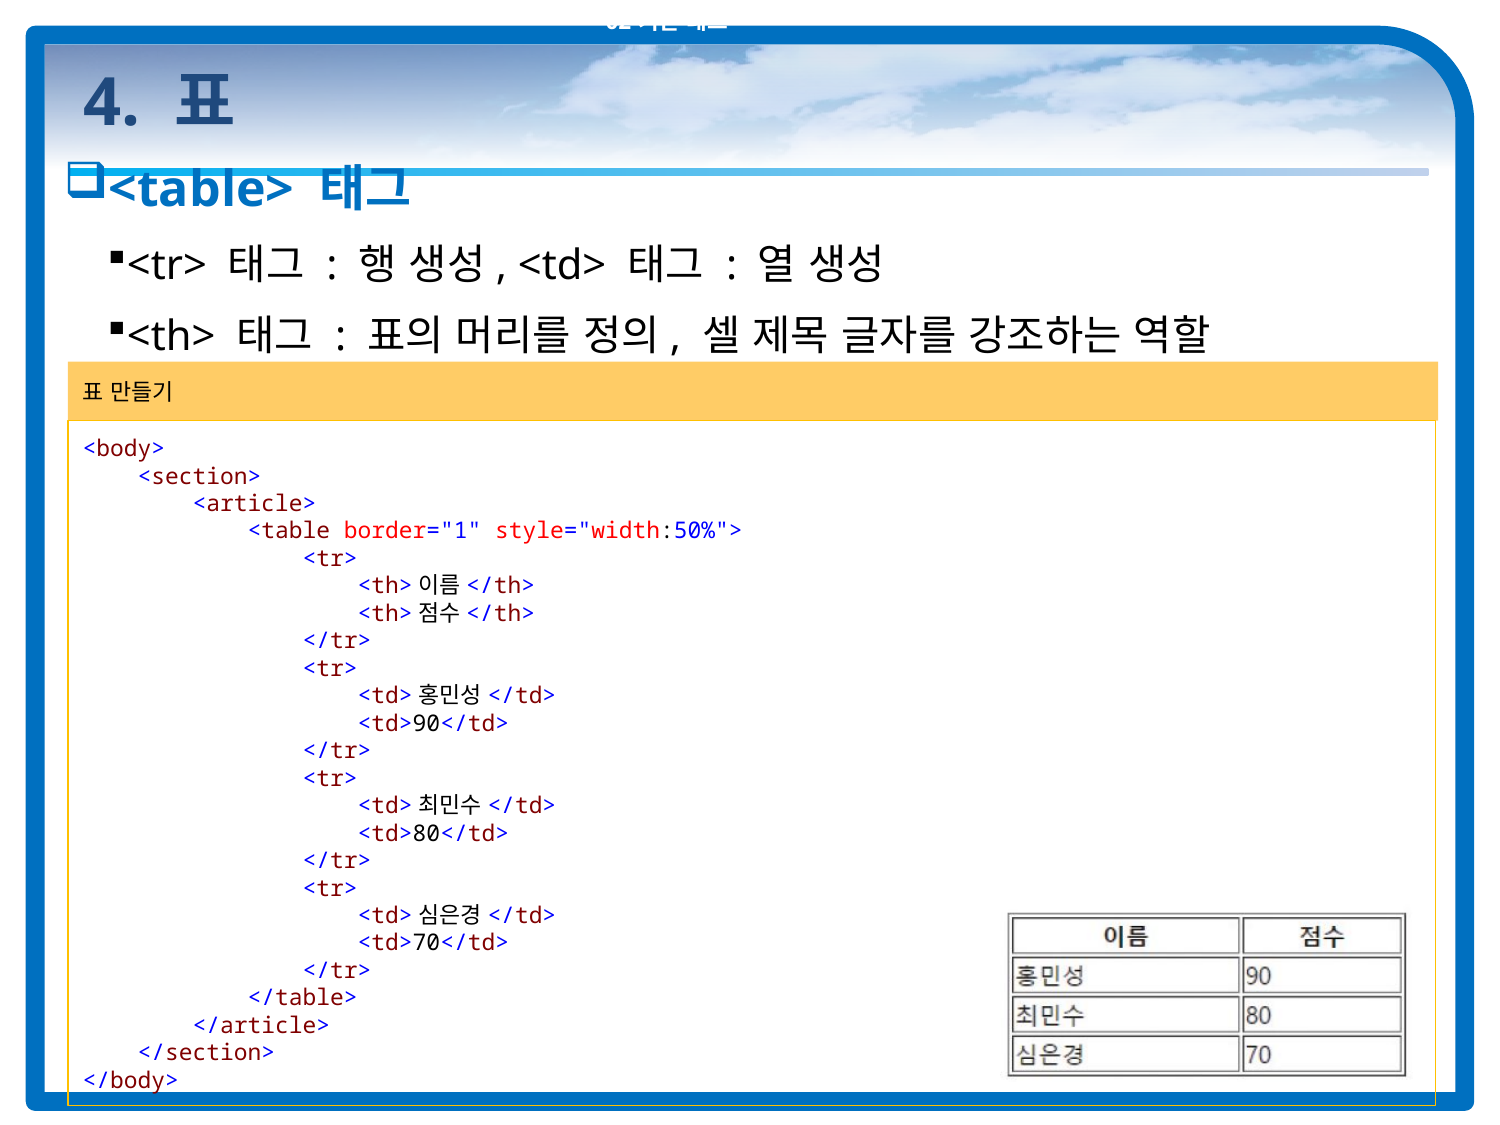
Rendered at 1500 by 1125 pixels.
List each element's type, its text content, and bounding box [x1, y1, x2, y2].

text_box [67, 361, 1439, 1106]
title 4. 표 [68, 35, 1419, 149]
list <table> 태그 <tr> 태그 : 행 생성, <td> 태그 : 열 생성 <th> 태그 : 표의 머리를 정의, 셀 제목 글자를 강조하는 역할 [48, 149, 1433, 492]
text_box 02 기본 태그 [0, 0, 743, 43]
